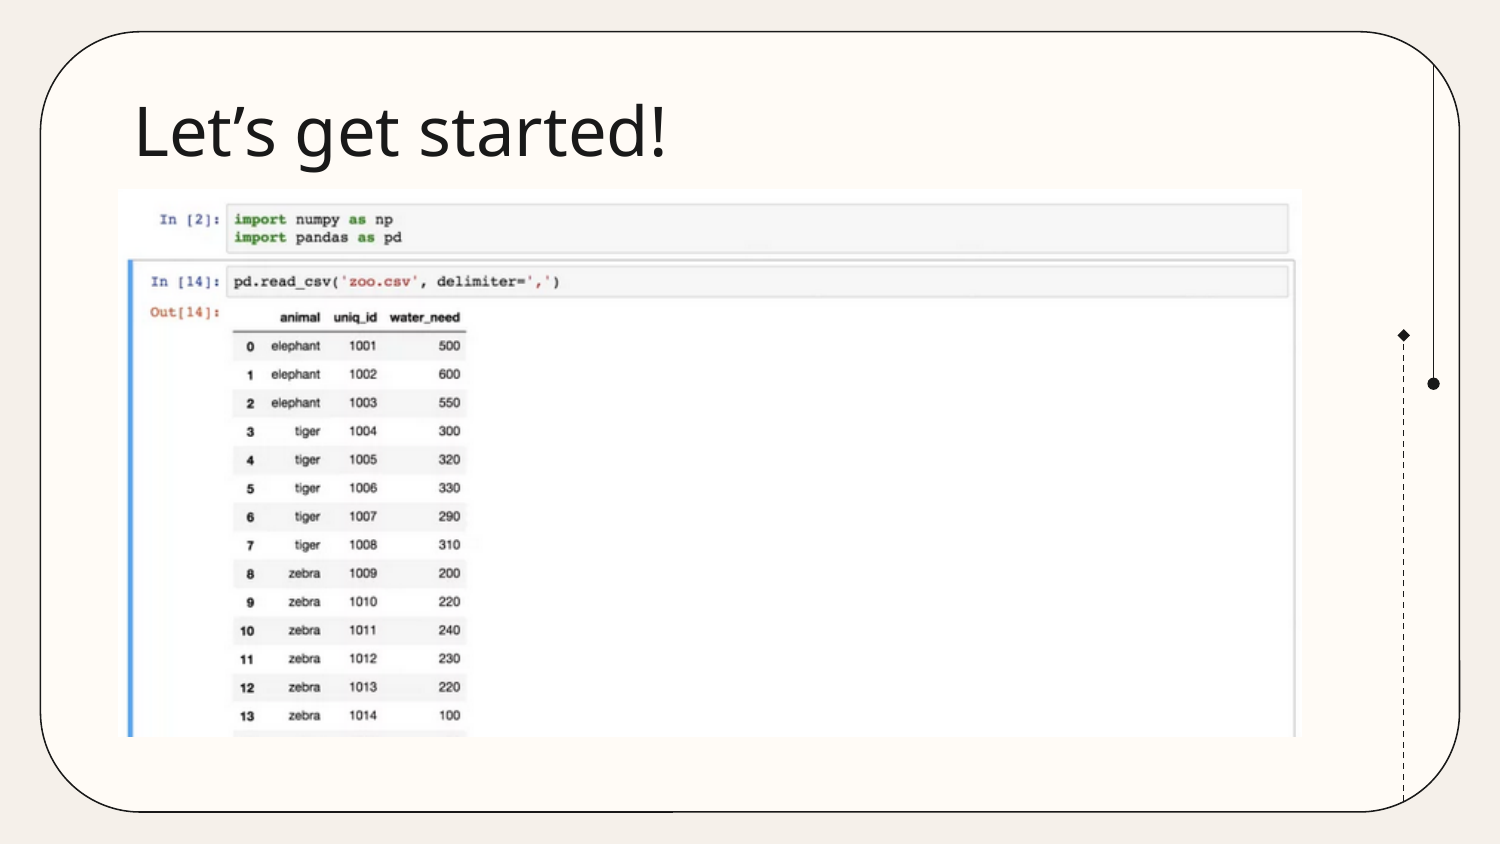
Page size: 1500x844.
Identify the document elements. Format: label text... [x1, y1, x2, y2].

picture [117, 189, 1302, 737]
title Let’s get started! [118, 72, 1382, 167]
